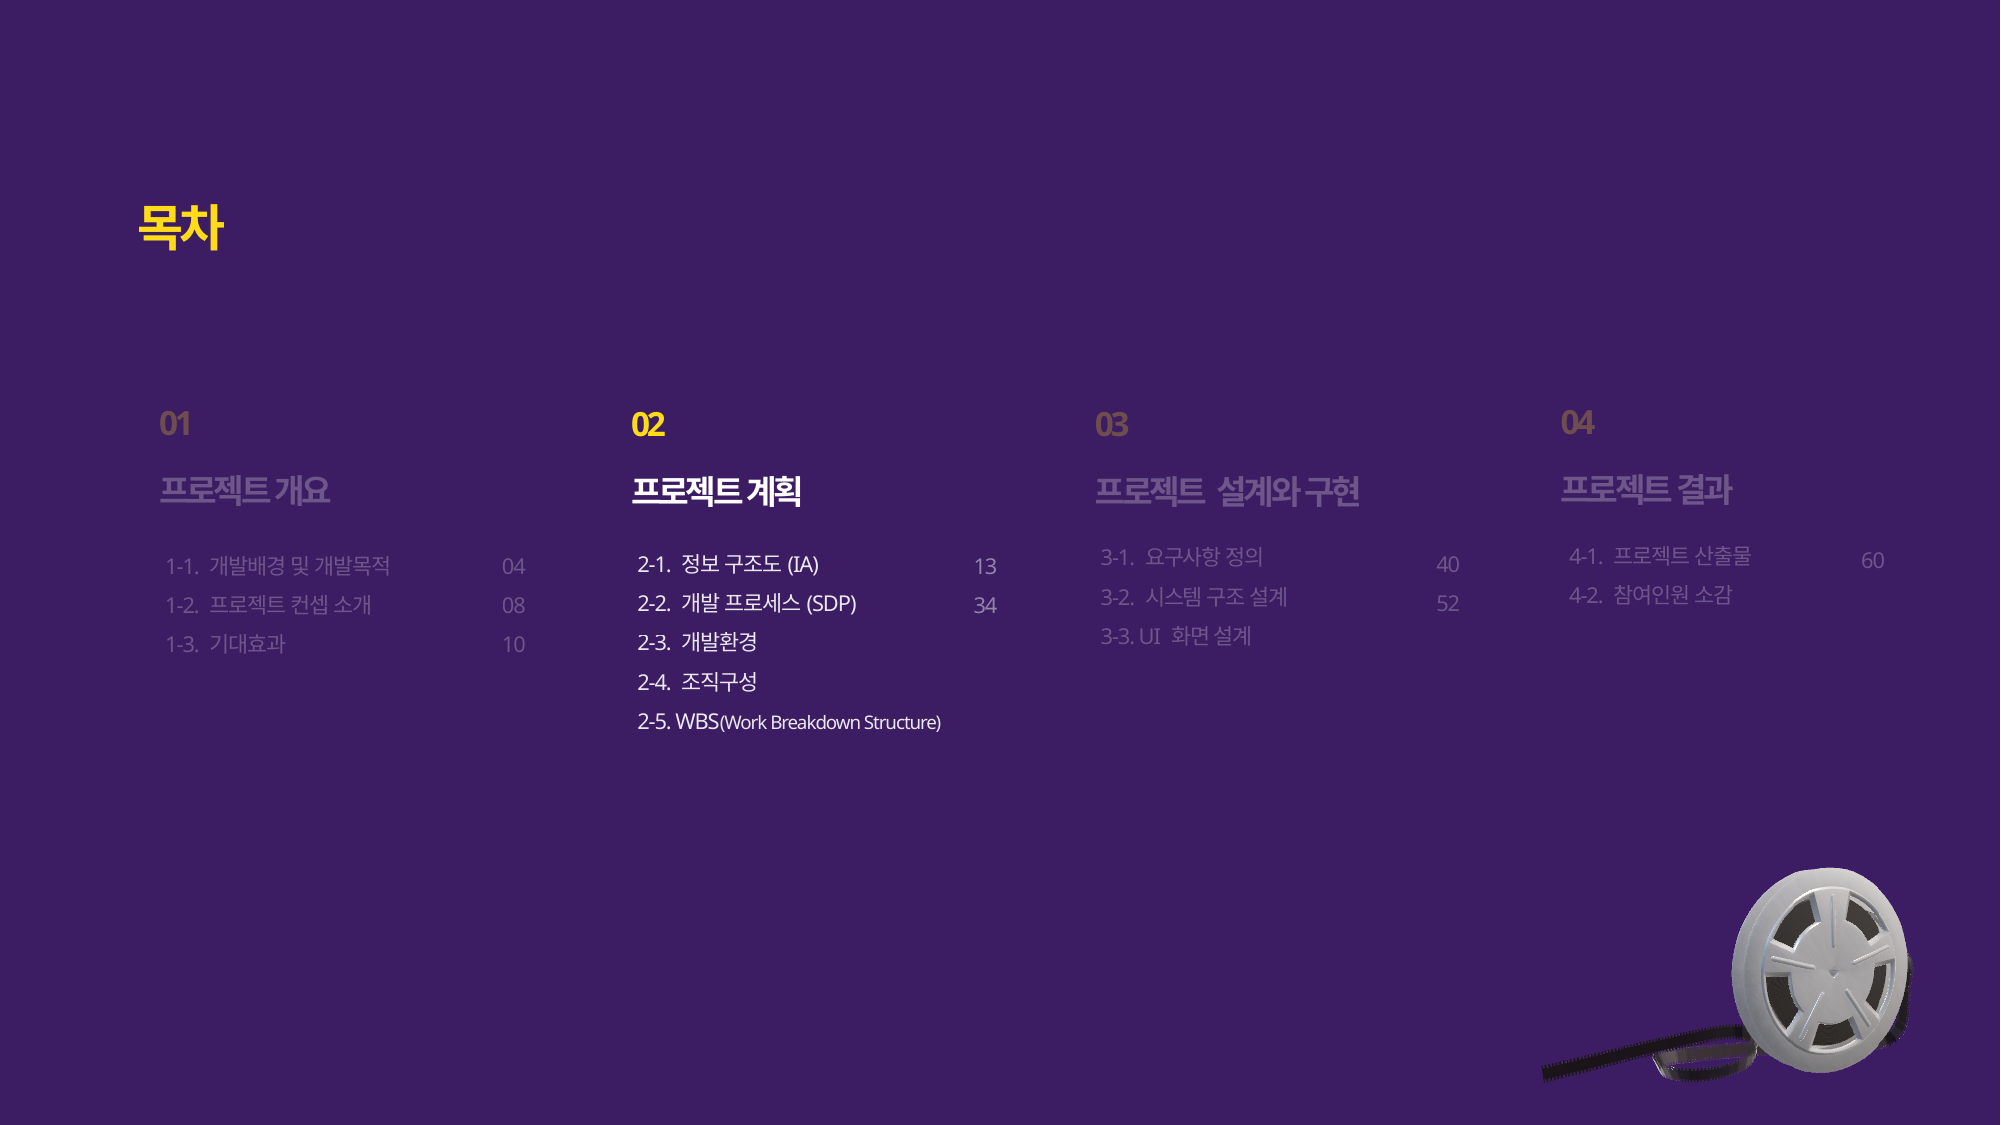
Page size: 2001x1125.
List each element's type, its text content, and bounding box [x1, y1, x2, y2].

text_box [144, 364, 1911, 661]
picture [1538, 855, 1964, 1085]
text_box 2-1. 정보 구조도(IA) 2-2. 개발 프로세스(SDP) 2-3. 개발환경 2-4. 조직구성 2-5. WBS(Work Breakdown Structure) [622, 661, 1025, 742]
text_box 목차 [122, 159, 289, 265]
